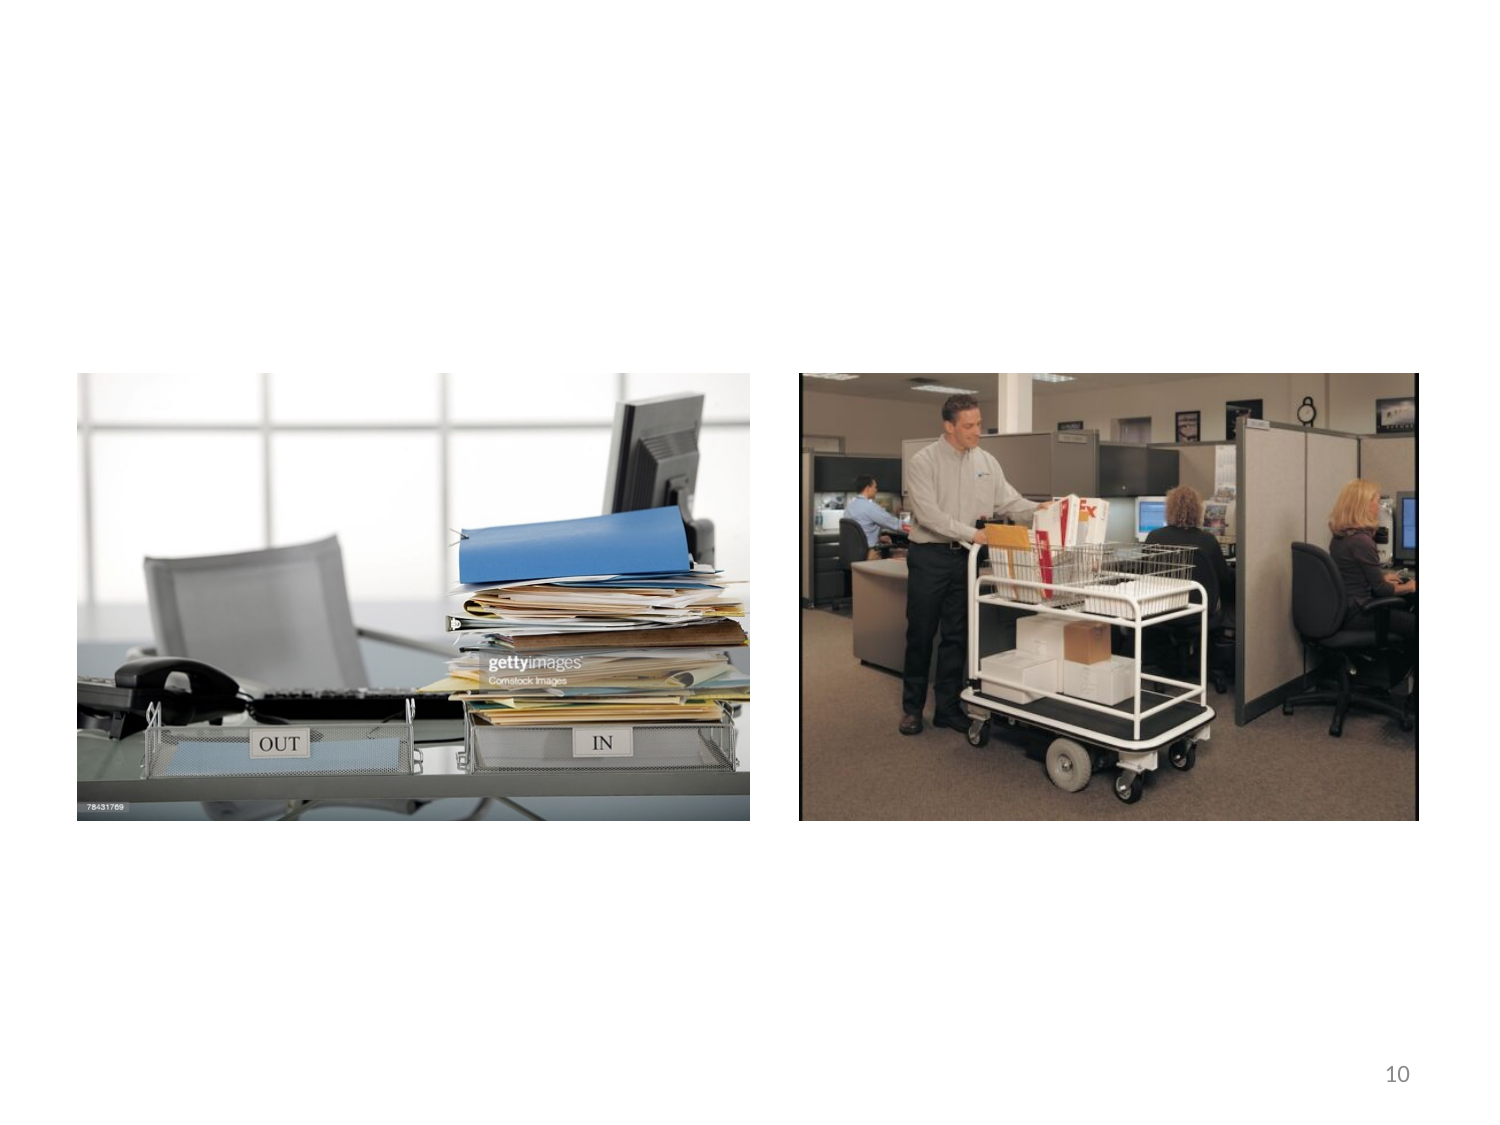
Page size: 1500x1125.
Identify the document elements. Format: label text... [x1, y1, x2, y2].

slide_number 10 [1074, 1042, 1425, 1103]
picture [798, 373, 1419, 821]
picture [77, 373, 751, 821]
